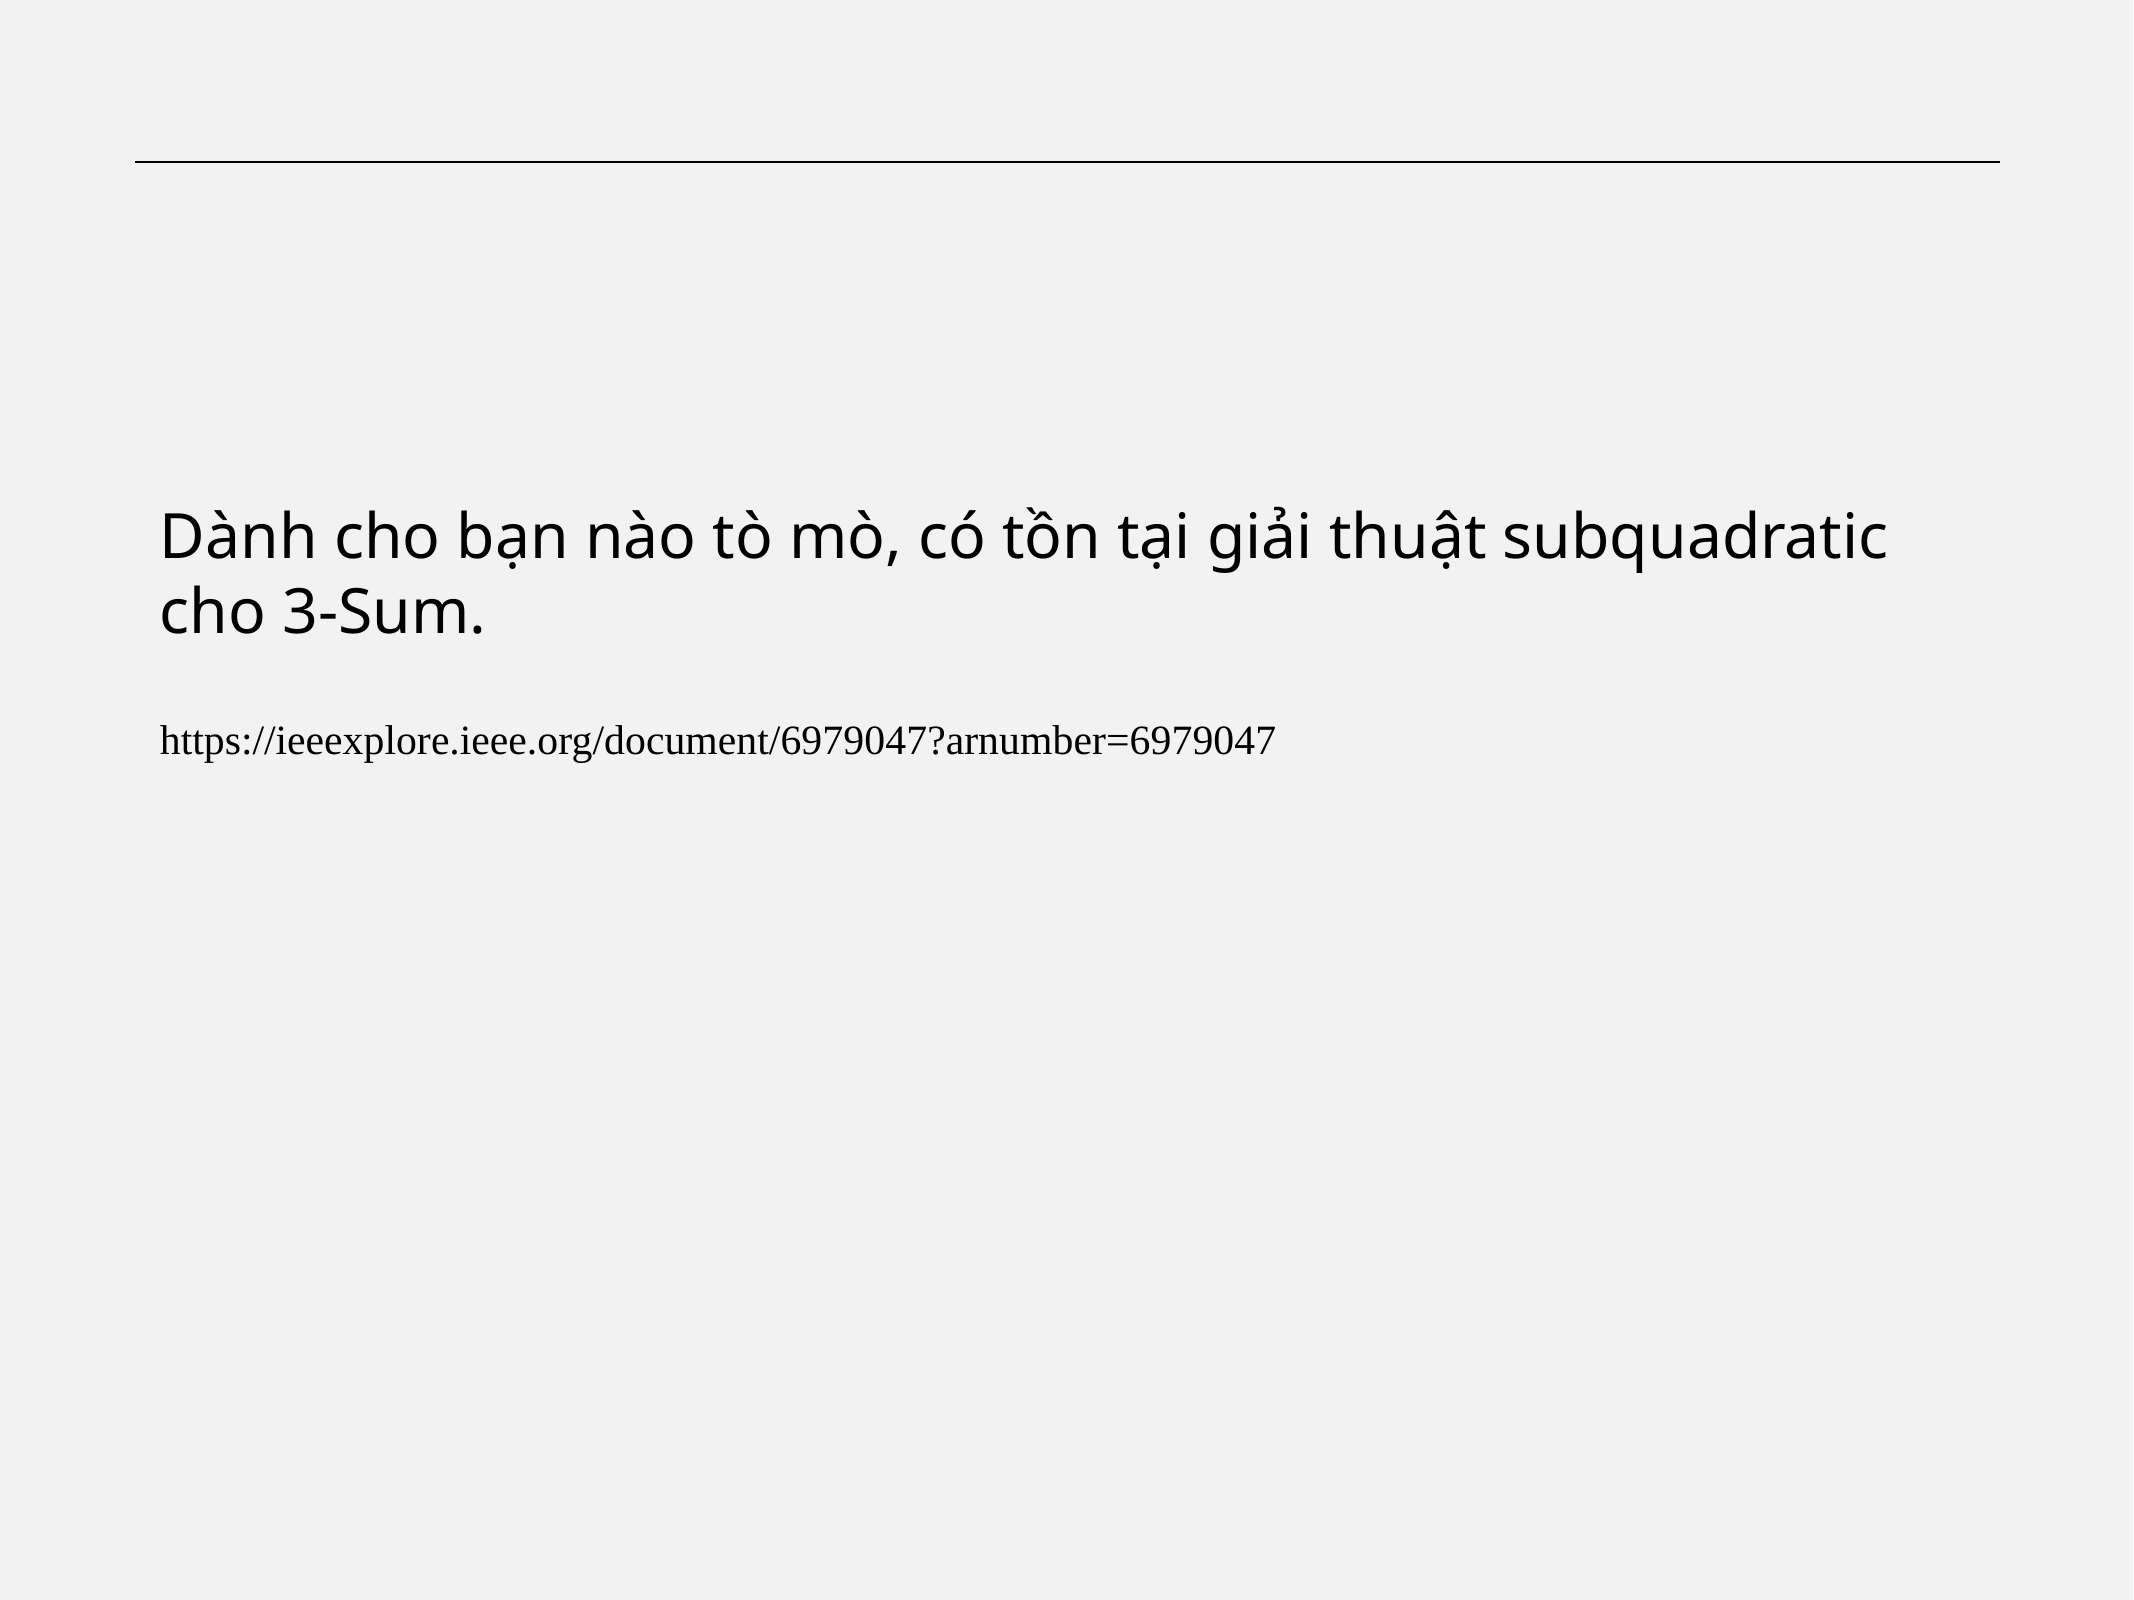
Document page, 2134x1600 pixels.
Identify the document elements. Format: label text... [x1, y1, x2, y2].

subtitle https://ieeexplore.ieee.org/document/6979047?arnumber=6979047 [159, 712, 1654, 763]
title Dành cho bạn nào tò mò, có tồn tại giải thuật subquadratic cho 3-Sum. [159, 496, 1974, 648]
